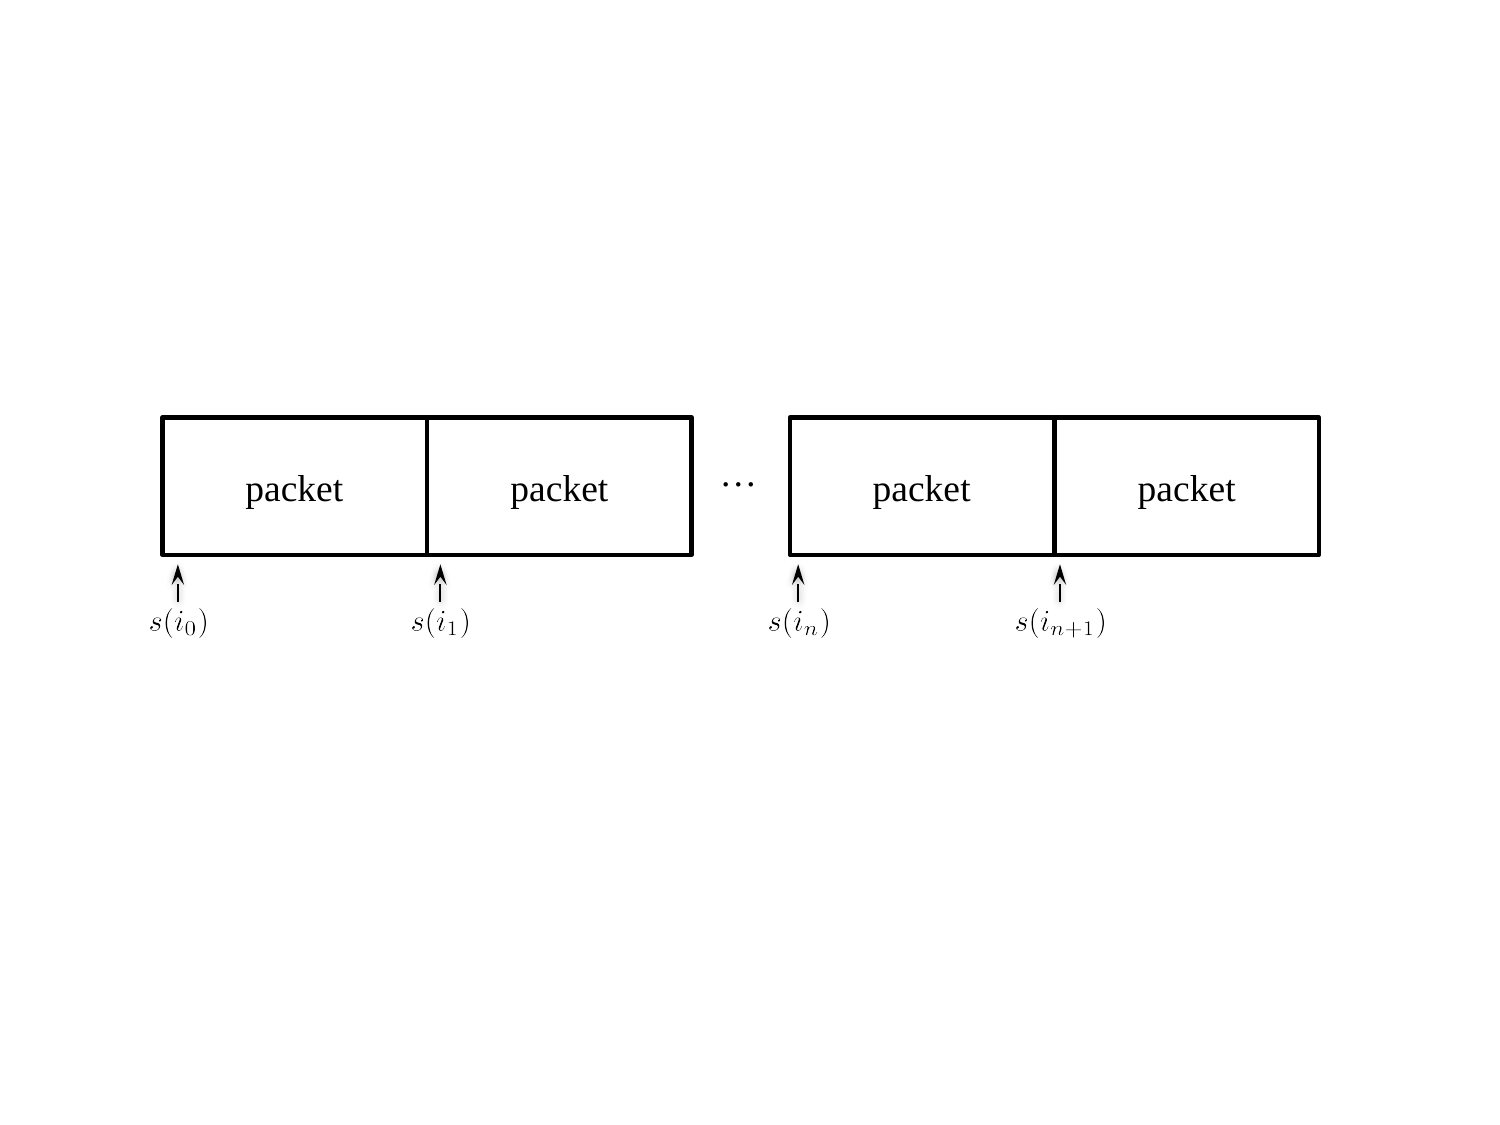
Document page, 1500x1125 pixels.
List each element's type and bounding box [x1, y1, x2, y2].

text_box [150, 417, 1320, 638]
